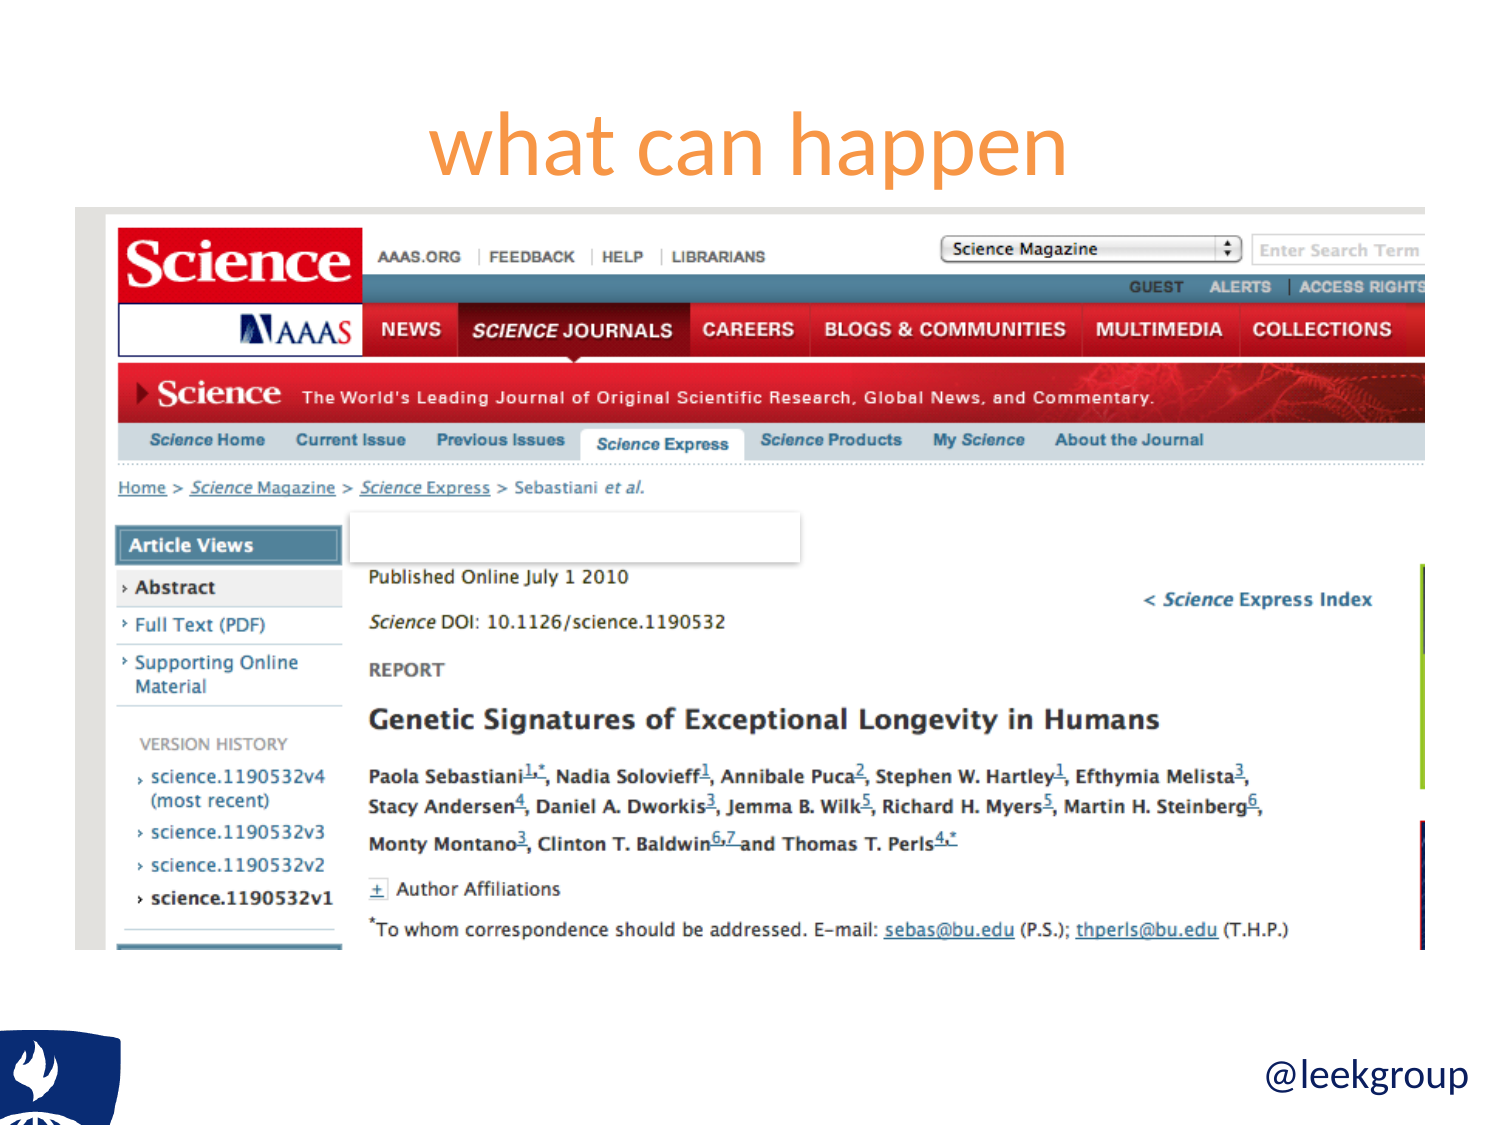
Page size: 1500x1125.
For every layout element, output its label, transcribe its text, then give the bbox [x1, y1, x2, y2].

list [74, 207, 1426, 951]
title what can happen [75, 45, 1425, 206]
picture [0, 1025, 126, 1125]
